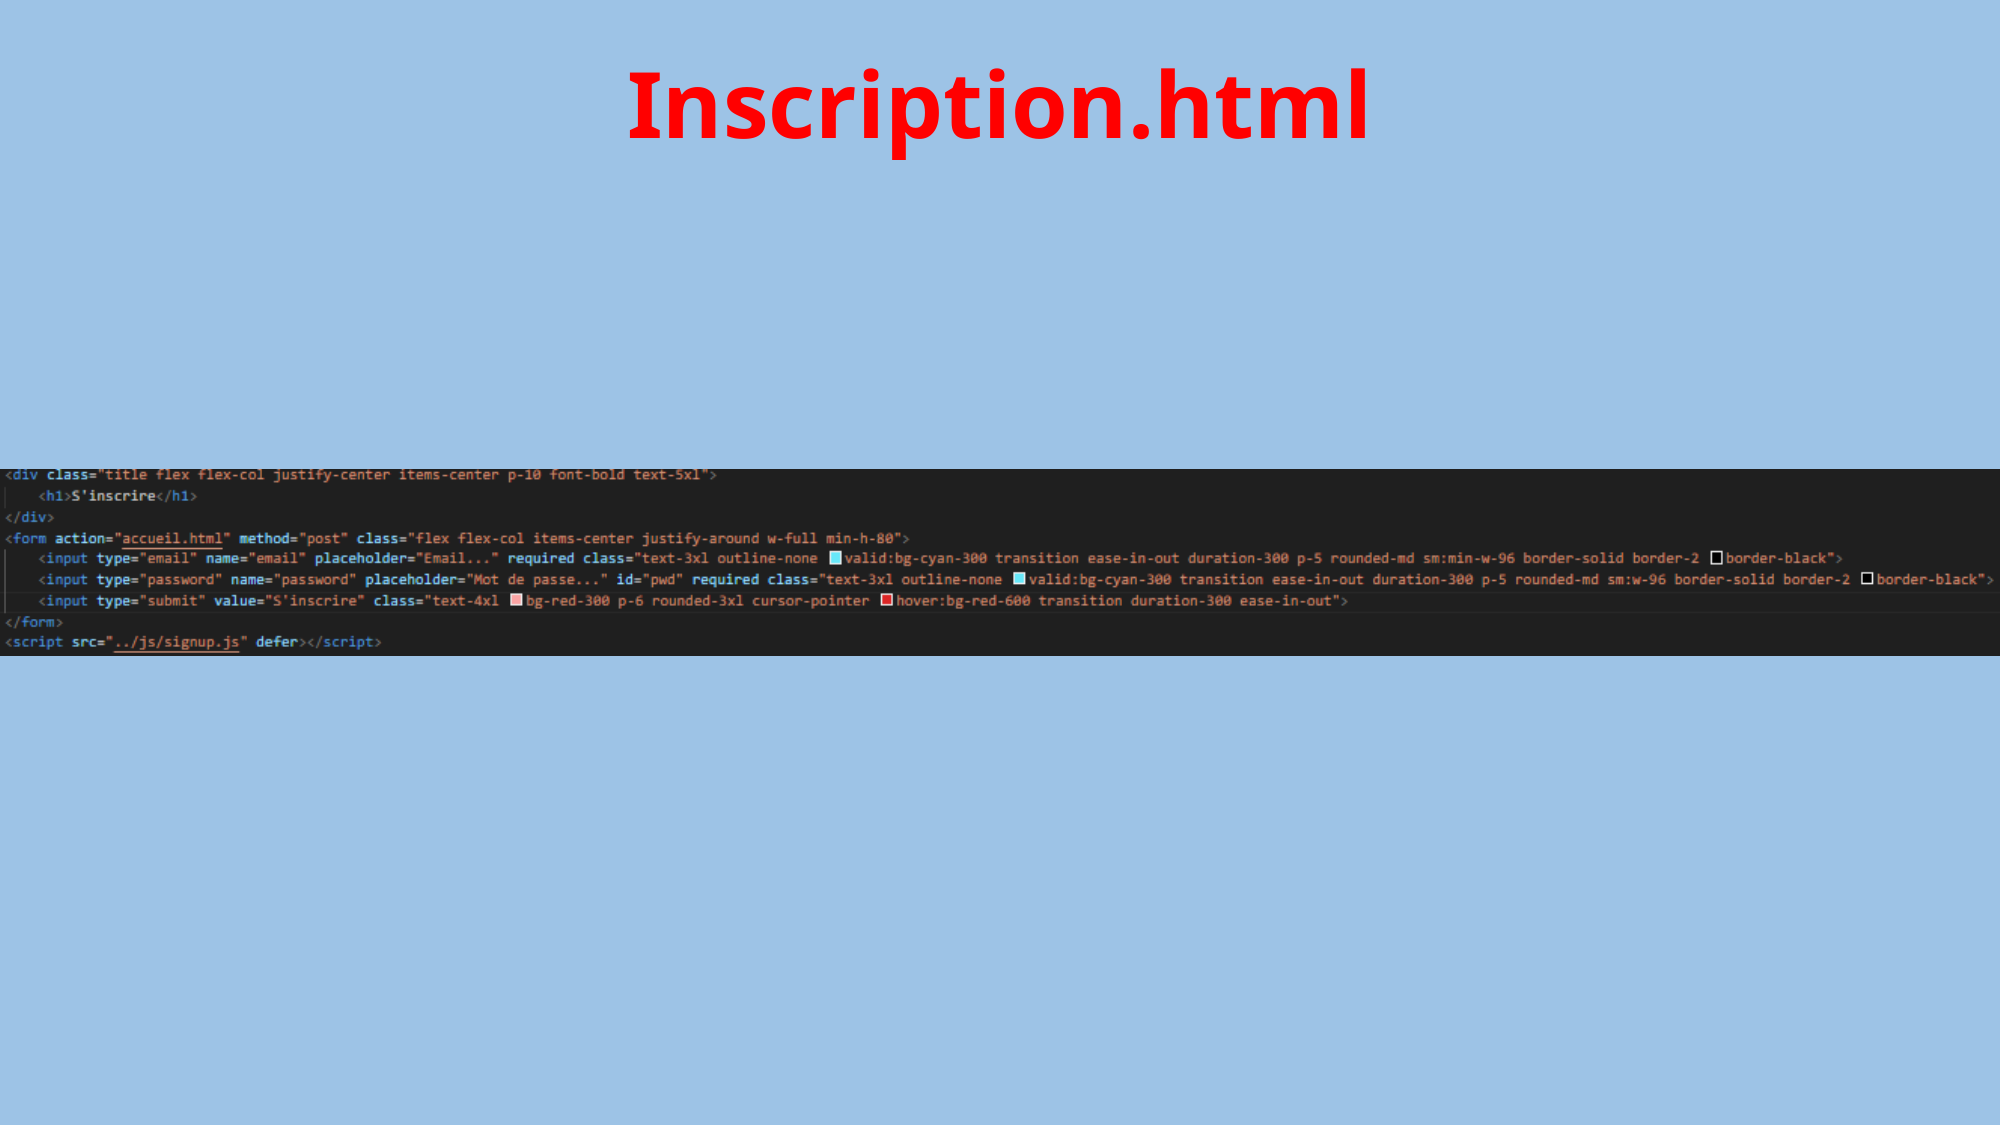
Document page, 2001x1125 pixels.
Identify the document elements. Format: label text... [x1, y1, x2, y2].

title Inscription.html [137, 0, 1863, 218]
picture [0, 469, 2000, 656]
